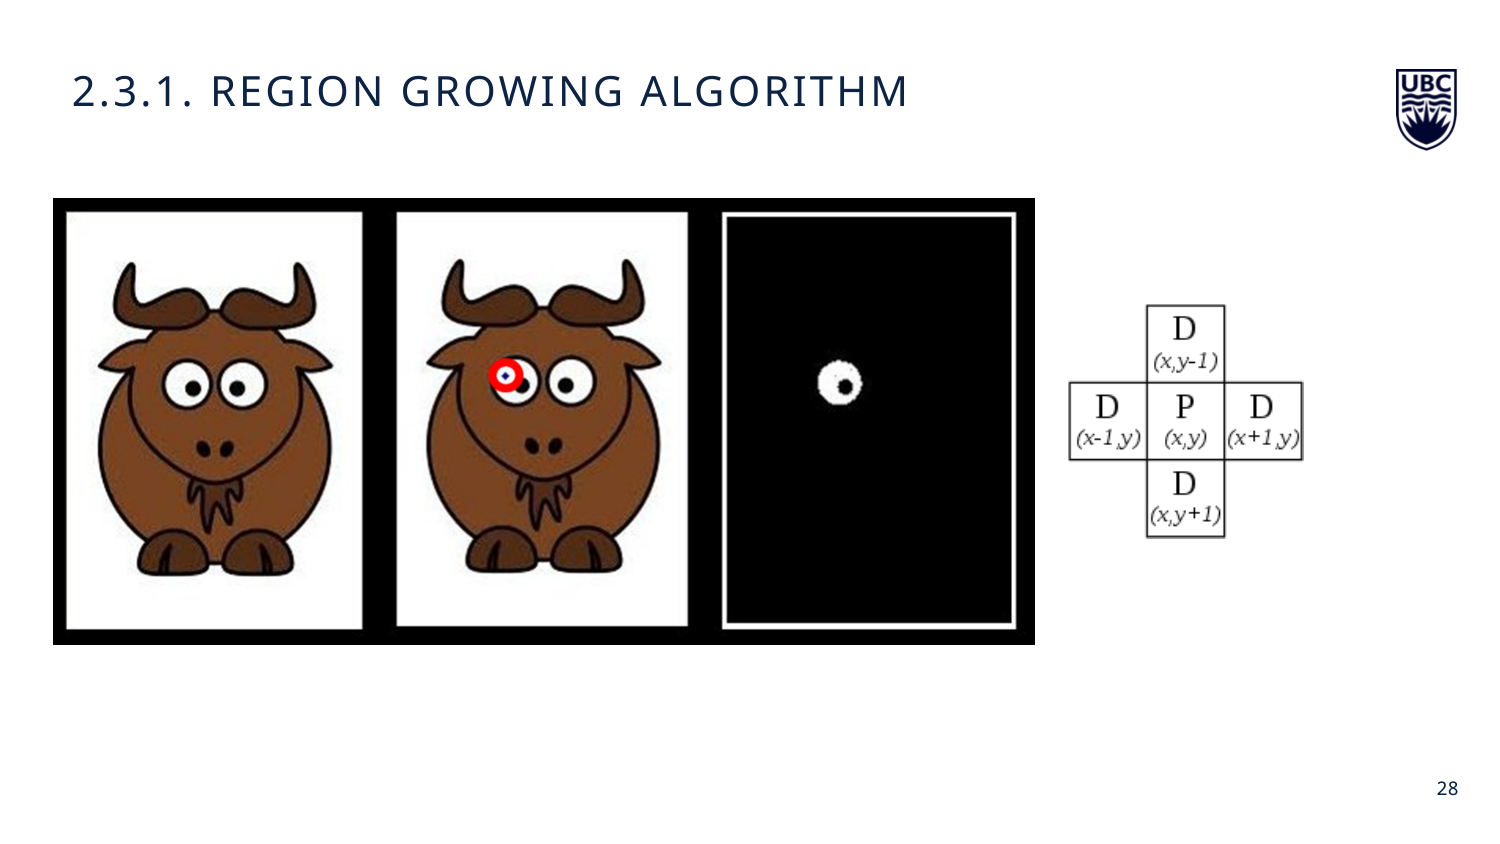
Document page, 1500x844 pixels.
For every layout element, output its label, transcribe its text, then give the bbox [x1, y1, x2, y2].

picture [52, 198, 1036, 646]
picture [1396, 69, 1457, 151]
picture [1068, 304, 1304, 540]
text_box 2.3.1. Region Growing Algorithm [71, 41, 1329, 144]
